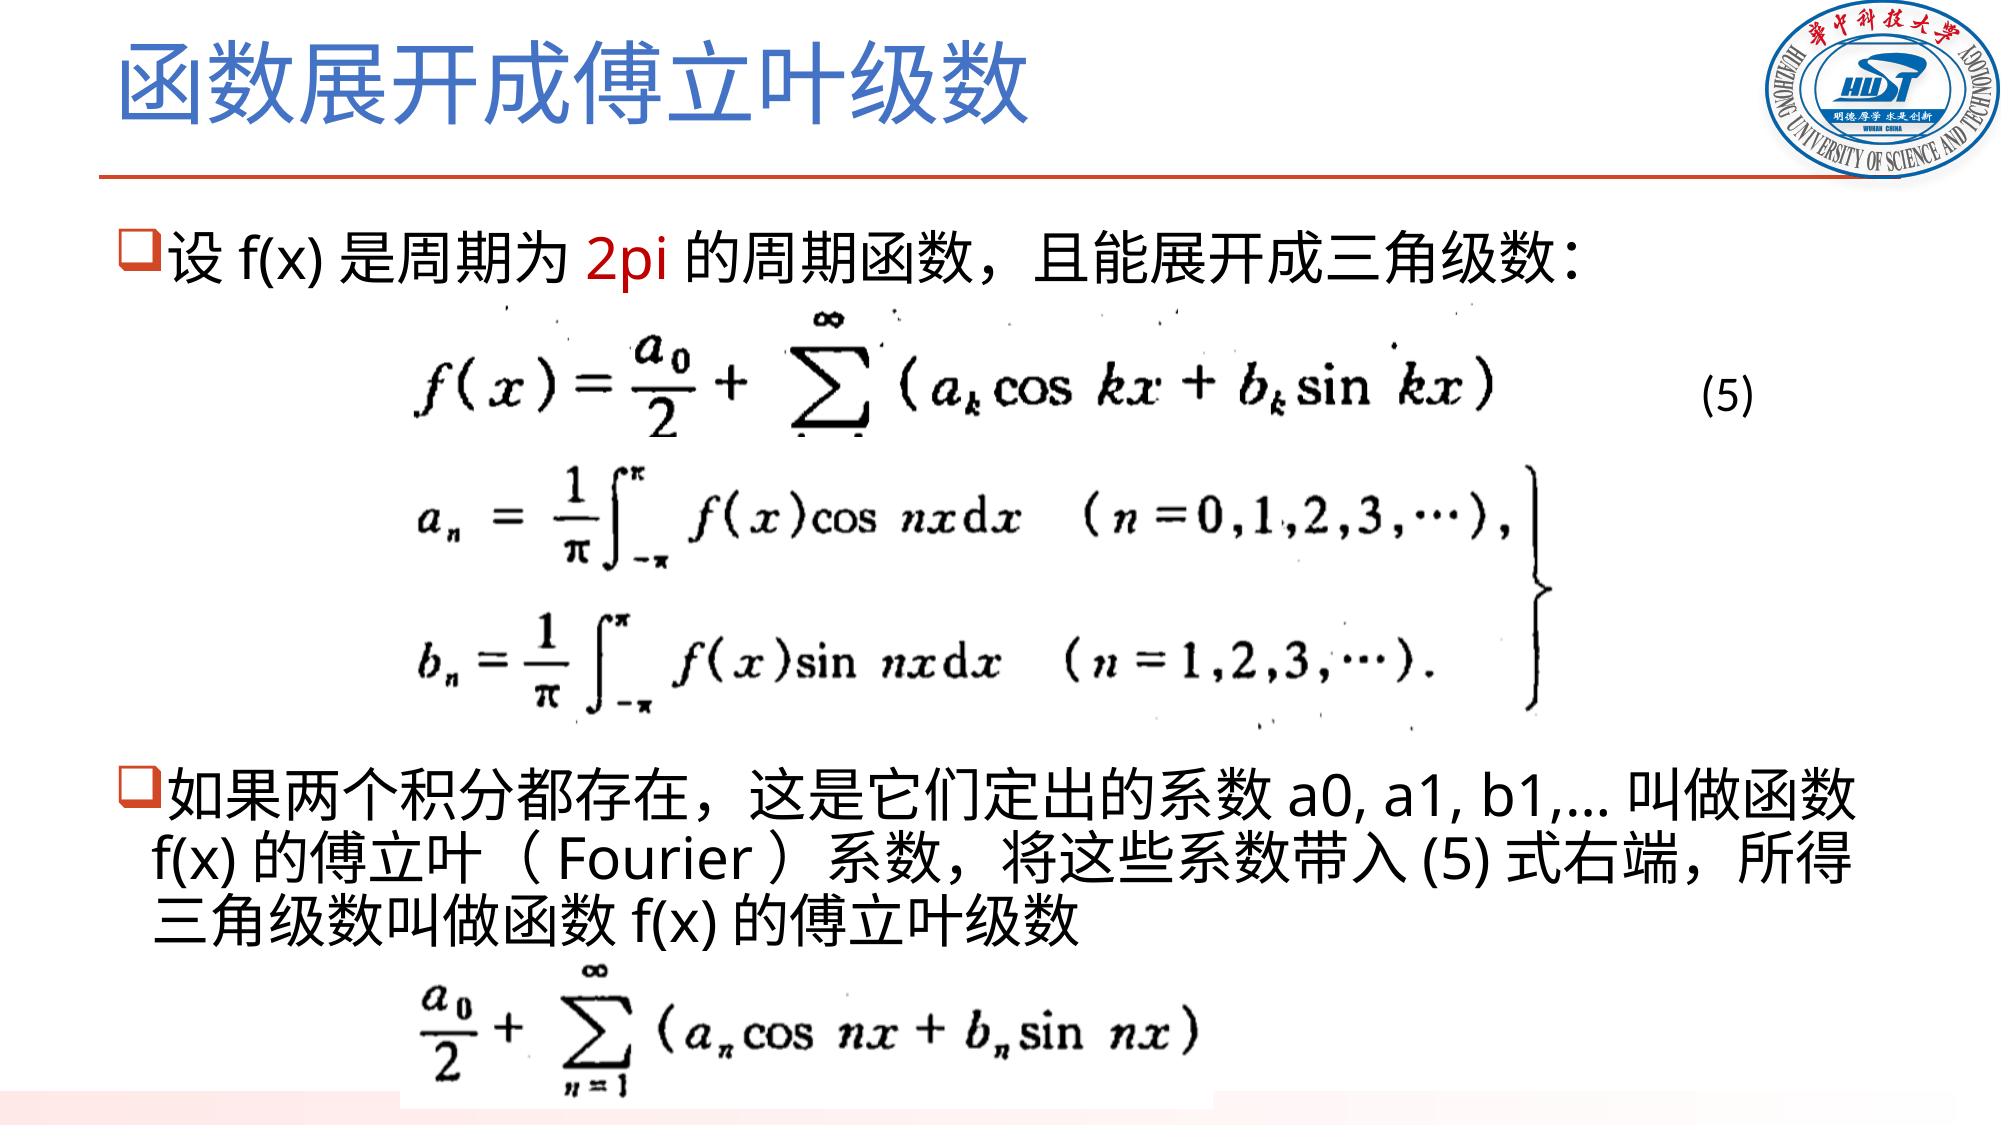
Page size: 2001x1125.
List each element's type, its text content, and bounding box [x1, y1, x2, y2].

text_box 如果两个积分都存在，这是它们定出的系数a0, a1, b1,…叫做函数f(x)的傅立叶（Fourier）系数，将这些系数带入(5)式右端，所得三角级数叫做函数f(x)的傅立叶级数 [99, 758, 1901, 1009]
list 设f(x)是周期为2pi的周期函数，且能展开成三角级数： [99, 221, 1901, 349]
picture [400, 300, 1561, 741]
text_box (5) [1685, 354, 1815, 429]
title 函数展开成傅立叶级数 [99, 0, 1825, 177]
picture [1765, 0, 2000, 179]
picture [400, 951, 1213, 1109]
